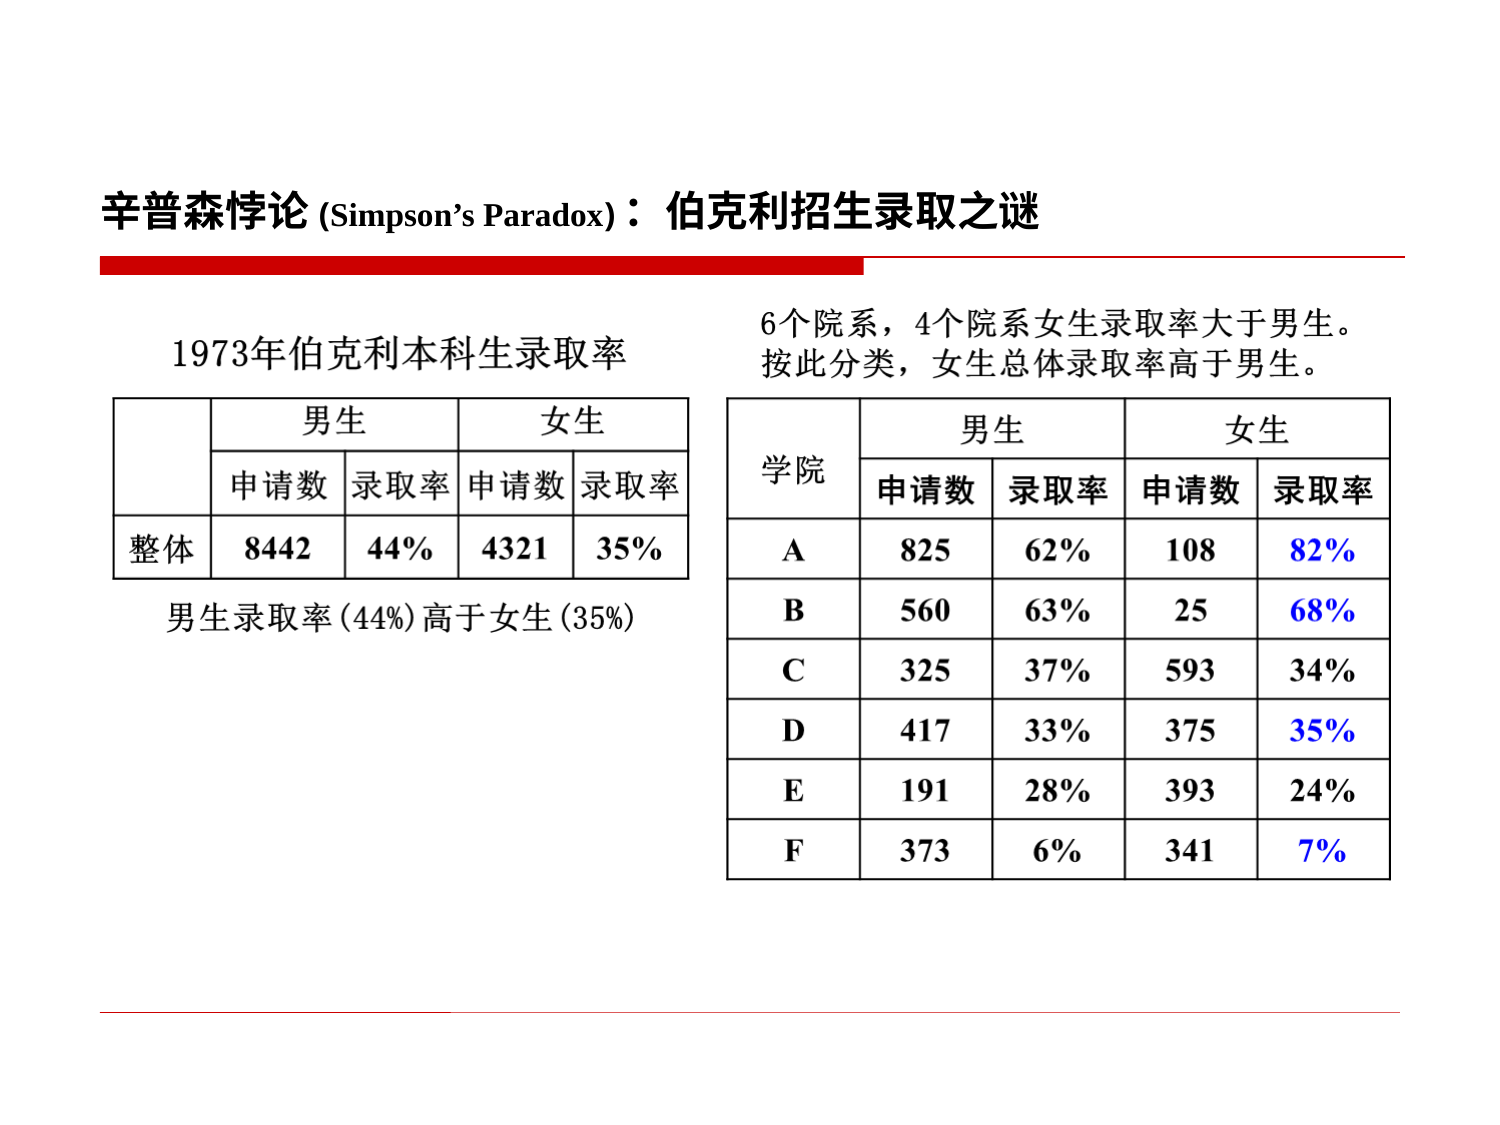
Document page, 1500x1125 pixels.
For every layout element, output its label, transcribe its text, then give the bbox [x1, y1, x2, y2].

text_box 辛普森悖论(Simpson’s Paradox)：伯克利招生录取之谜 [100, 184, 1058, 235]
picture [726, 290, 1392, 890]
picture [112, 314, 691, 656]
